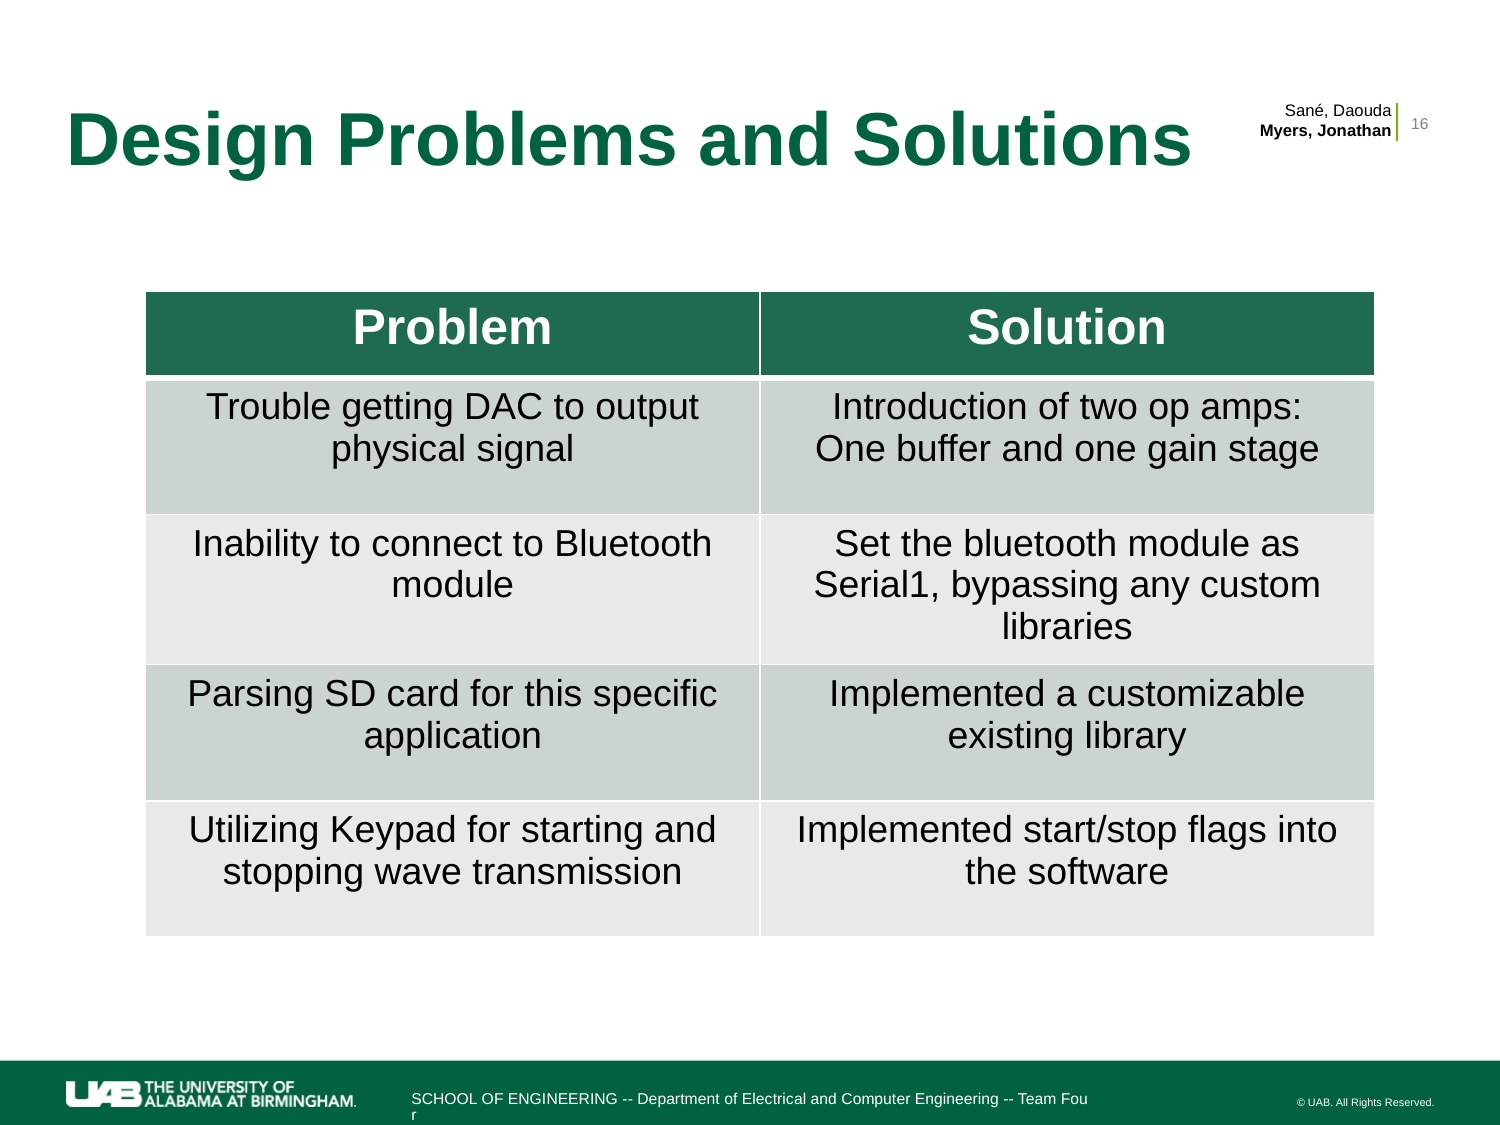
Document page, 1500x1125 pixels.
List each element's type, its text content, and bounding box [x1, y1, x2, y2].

table_cell Introduction of two op amps: One buffer and one gain stage [761, 381, 1374, 514]
text_box Sané, Daouda Myers, Jonathan [1167, 92, 1407, 148]
table_header Problem [146, 292, 759, 375]
slide_number 16 [1411, 93, 1449, 154]
table_cell Parsing SD card for this specific application [146, 665, 759, 800]
table_cell Trouble getting DAC to output physical signal [146, 381, 759, 514]
table_cell Inability to connect to Bluetooth module [146, 515, 759, 664]
table_cell Implemented a customizable existing library [761, 665, 1374, 800]
table_header Solution [761, 292, 1374, 375]
title Design Problems and Solutions [65, 78, 1375, 205]
table_cell Implemented start/stop flags into the software [761, 802, 1374, 936]
table_cell Set the bluetooth module as Serial1, bypassing any custom libraries [761, 515, 1374, 664]
footer SCHOOL OF ENGINEERING -- Department of Electrical and Computer Engineering -- Team Four [411, 1075, 1092, 1108]
picture [66, 1081, 356, 1107]
table_cell Utilizing Keypad for starting and stopping wave transmission [146, 802, 759, 936]
